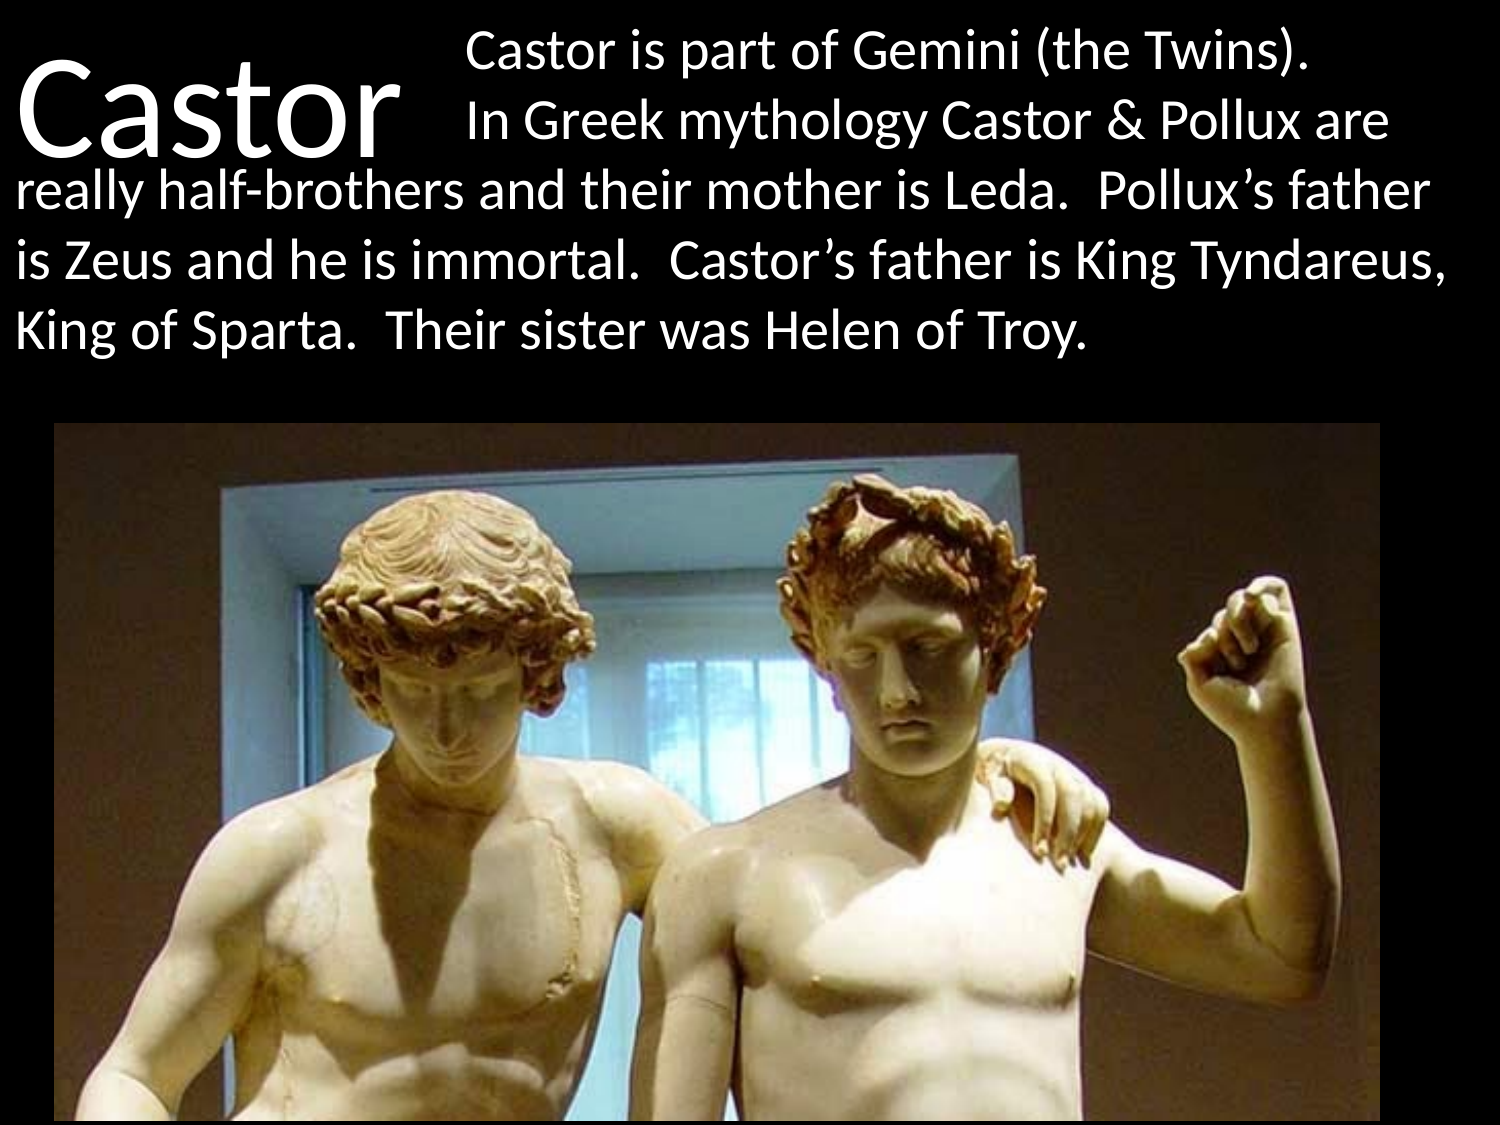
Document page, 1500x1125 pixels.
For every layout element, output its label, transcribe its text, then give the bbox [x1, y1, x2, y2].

picture [54, 423, 1380, 1122]
text_box Castor is part of Gemini (the Twins). In Greek mythology Castor & Pollux are really half-brothers and their mother is Leda. Pollux’s father is Zeus and he is immortal. Castor’s father is King Tyndareus, King of Sparta. Their sister was Helen of Troy. [0, 3, 1495, 369]
